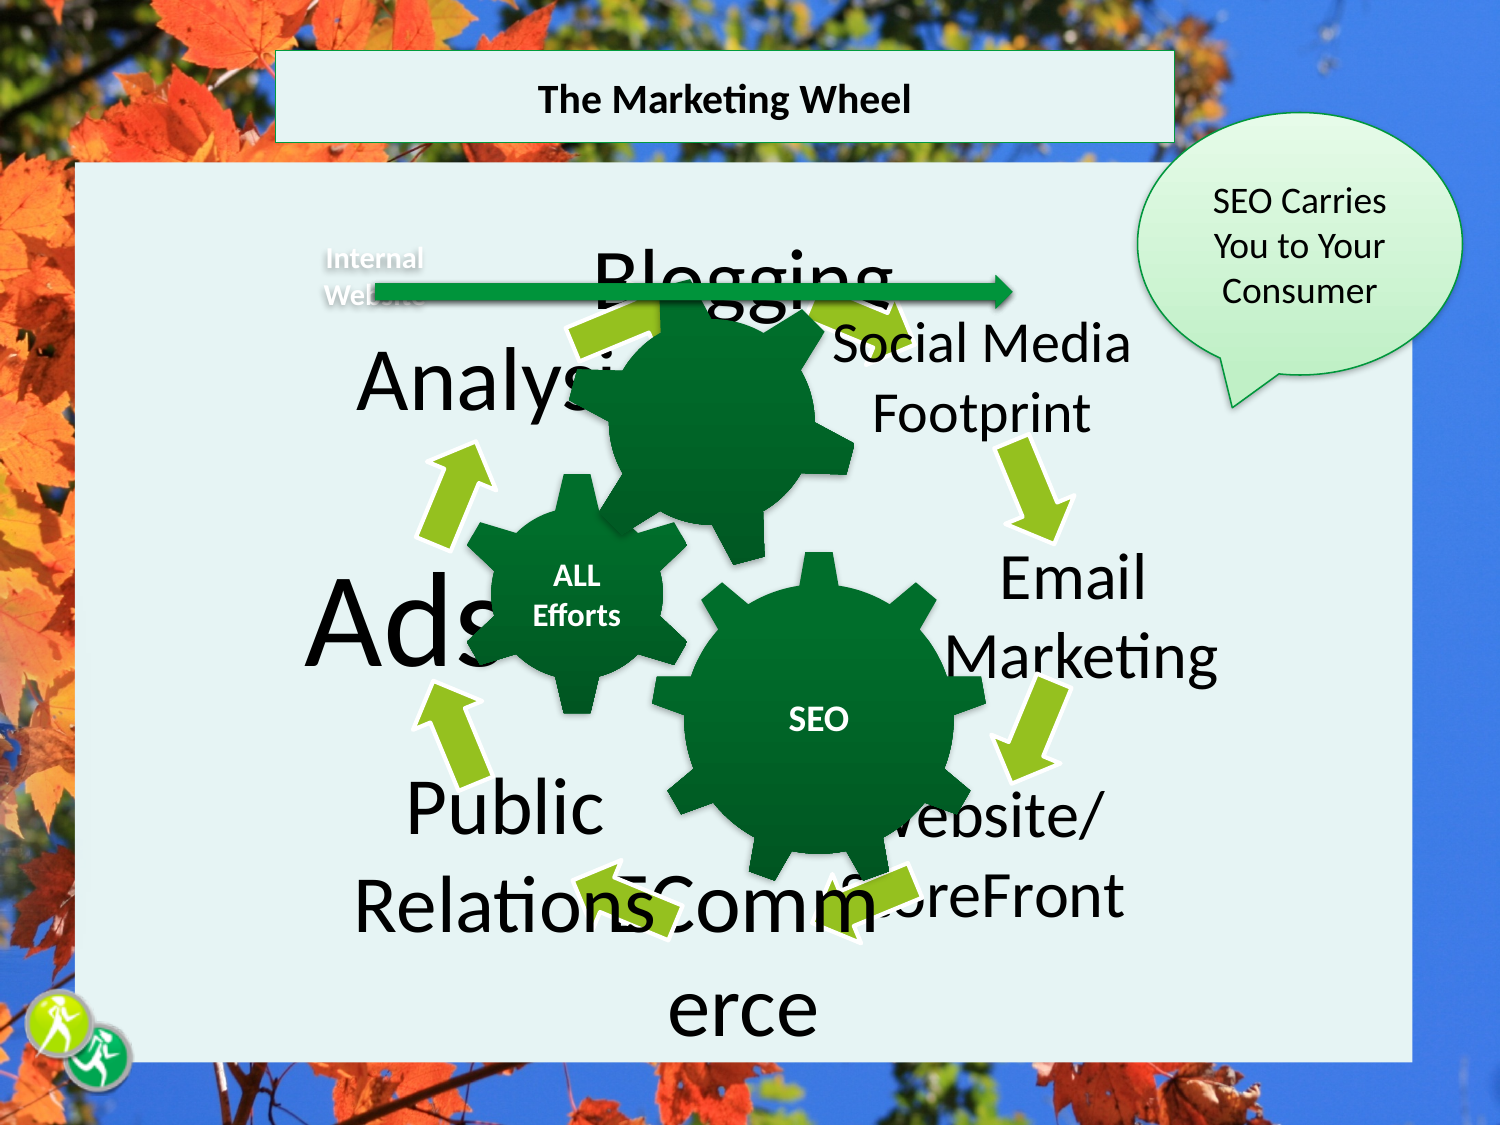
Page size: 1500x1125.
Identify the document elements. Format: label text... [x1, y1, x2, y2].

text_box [349, 274, 1013, 888]
picture [0, 0, 1500, 1125]
text_box SEO Carries You to Your Consumer [1173, 111, 1464, 337]
title The Marketing Wheel [275, 50, 1175, 143]
